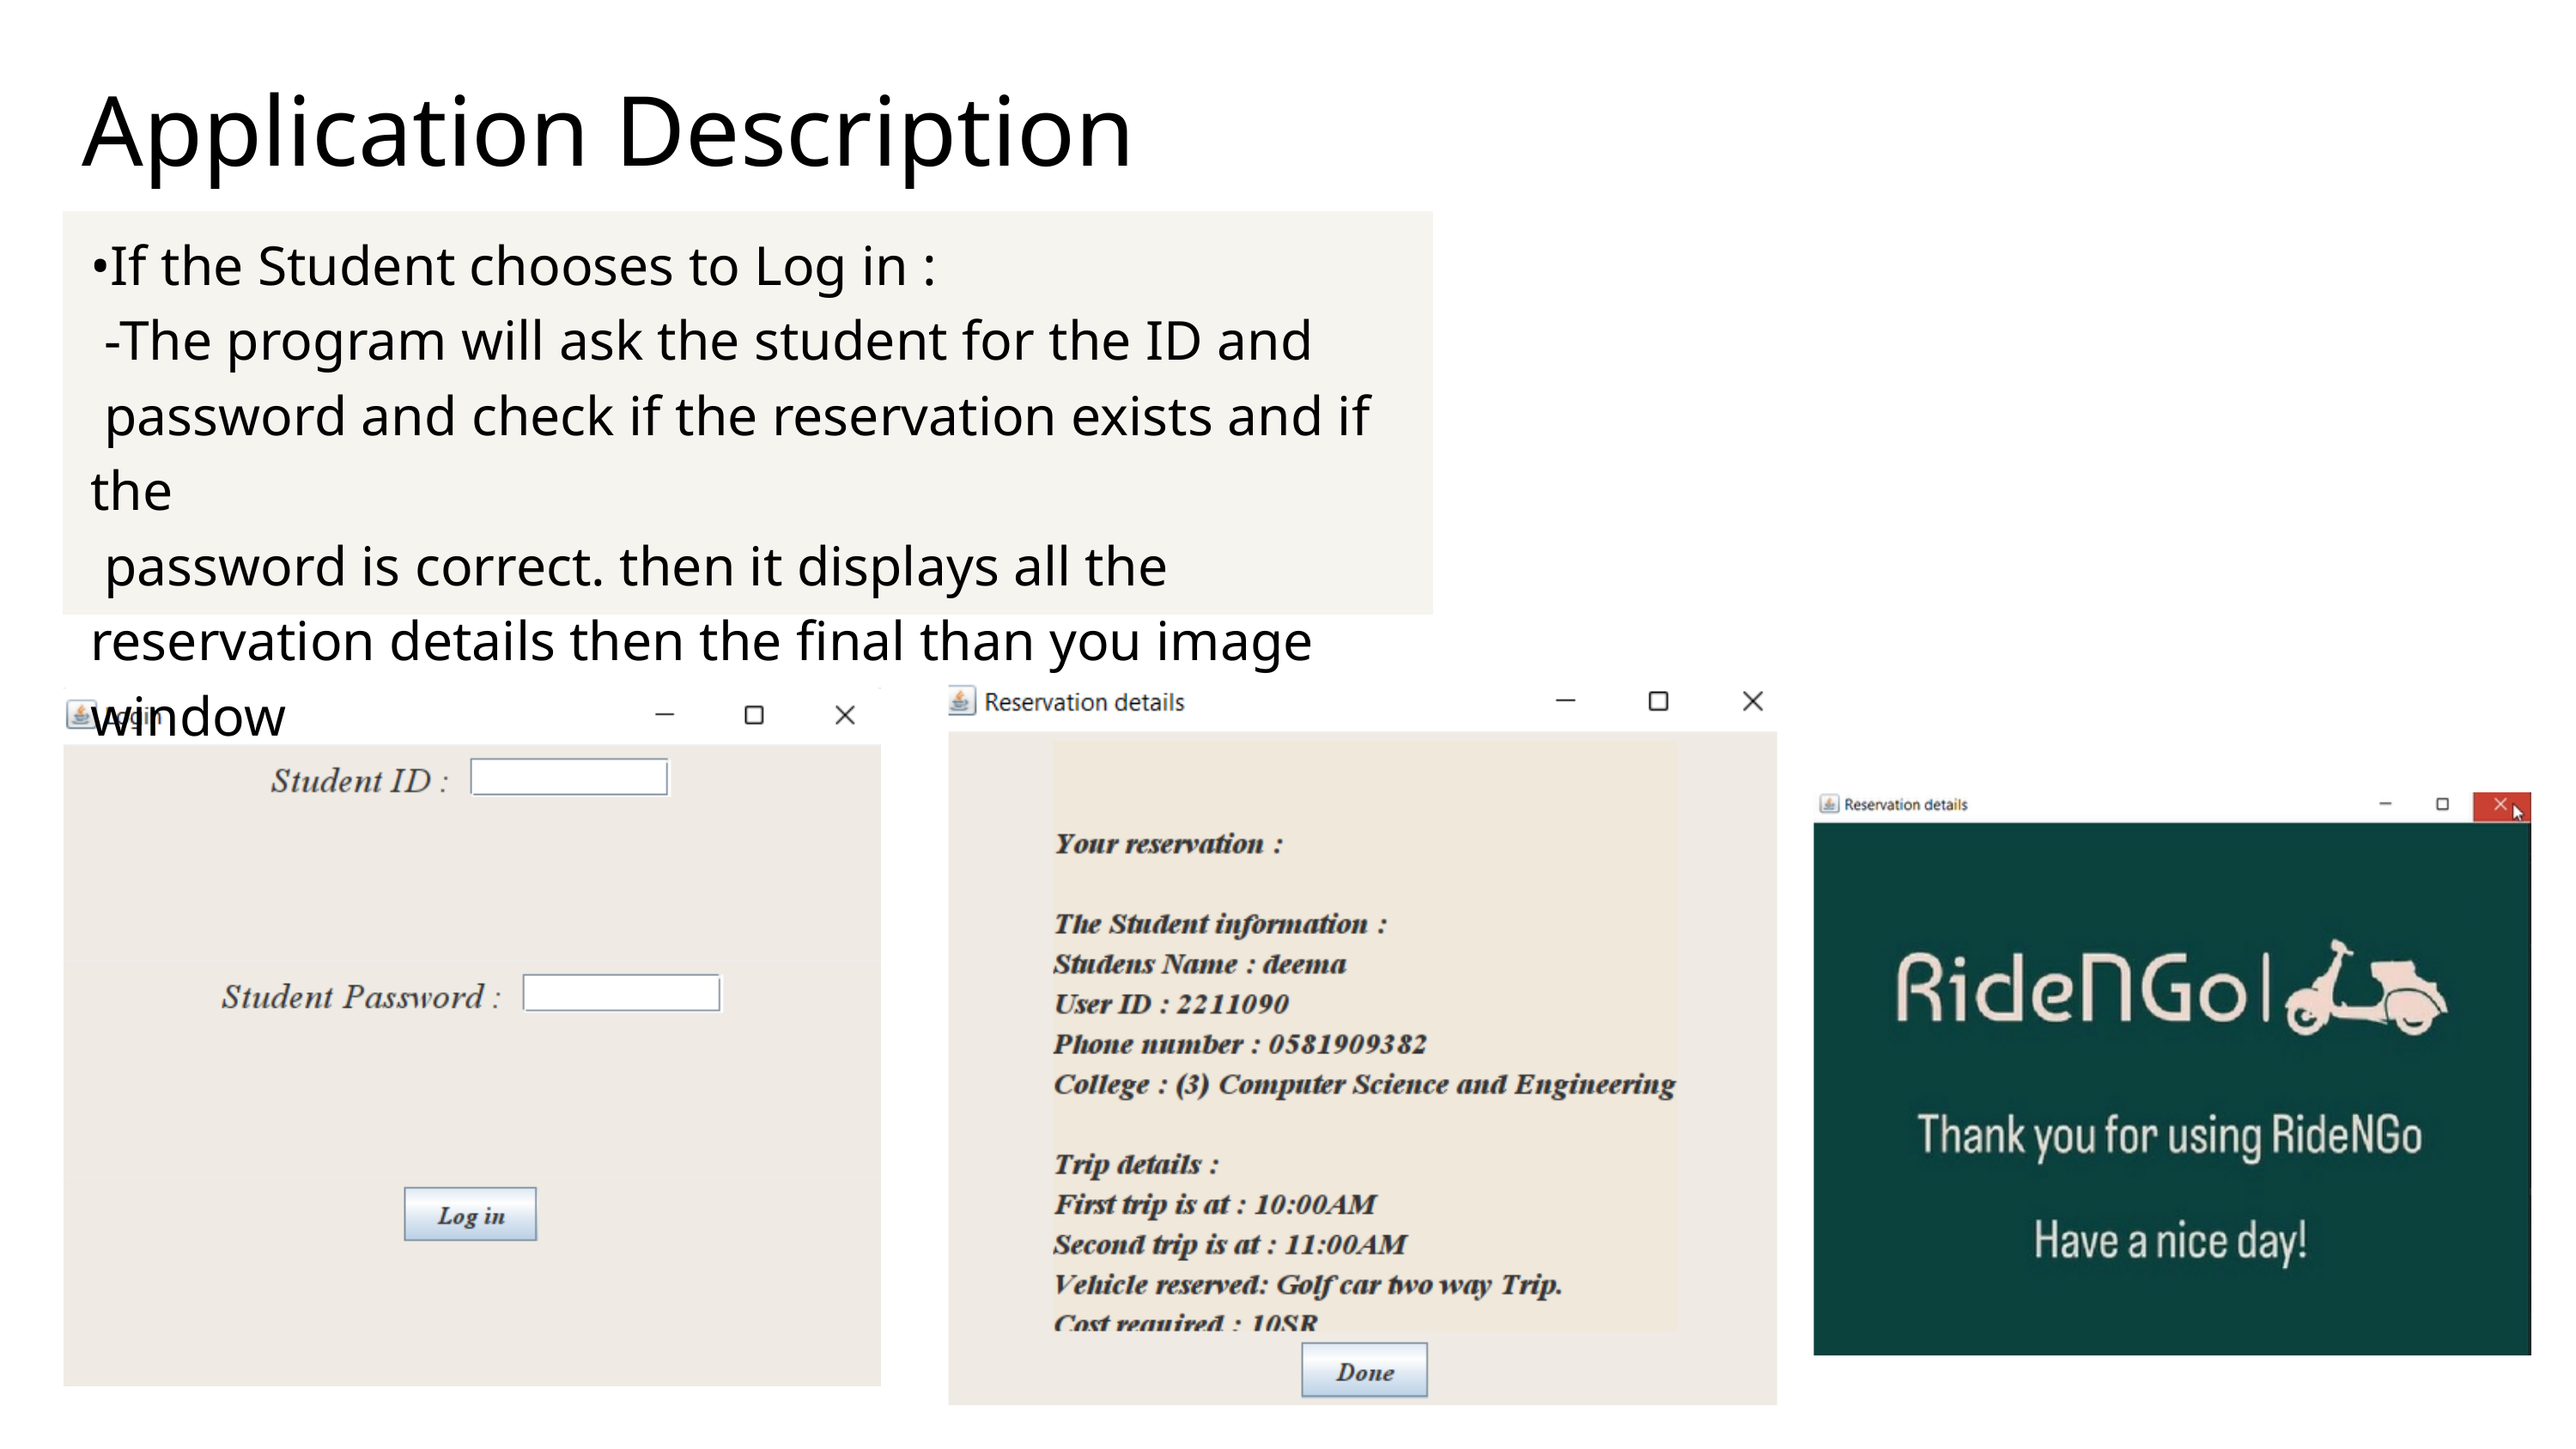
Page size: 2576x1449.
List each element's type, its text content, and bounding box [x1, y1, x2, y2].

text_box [62, 210, 1434, 615]
text_box [64, 688, 881, 1386]
text_box [1814, 792, 2531, 1355]
text_box [948, 679, 1777, 1405]
text_box Application Description [82, 38, 1406, 209]
text_box •If the Student chooses to Log in : -The program will ask the student for the ID and password and check if the reservation exists and if the password is correct. then it displays all the reservation details then the final than you image window [90, 625, 1406, 973]
